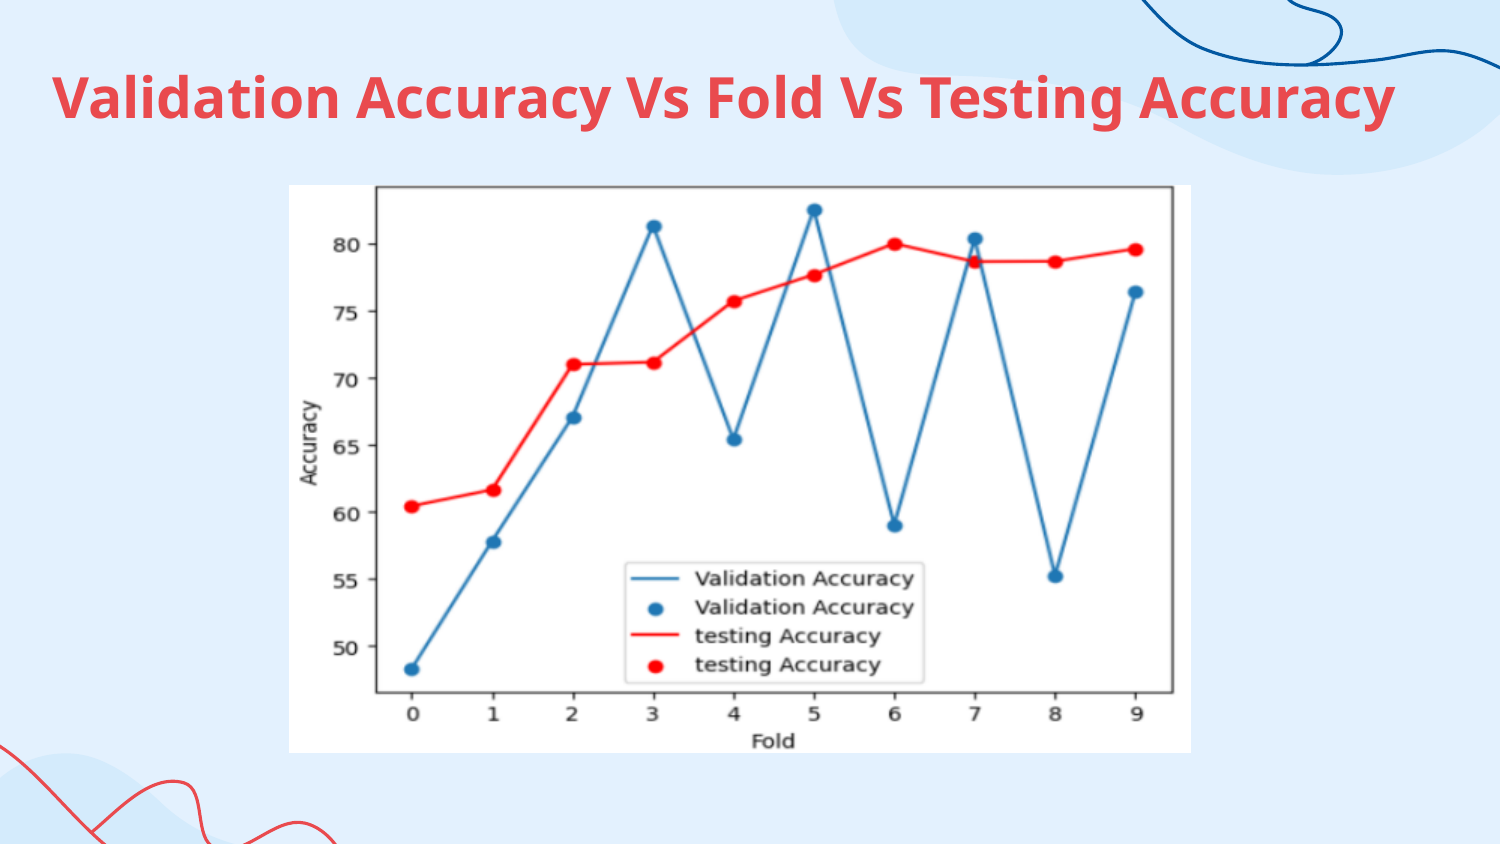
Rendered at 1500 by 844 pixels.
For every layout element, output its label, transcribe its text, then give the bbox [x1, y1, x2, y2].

title Validation Accuracy Vs Fold Vs Testing Accuracy [37, 46, 1443, 161]
picture [288, 185, 1192, 753]
